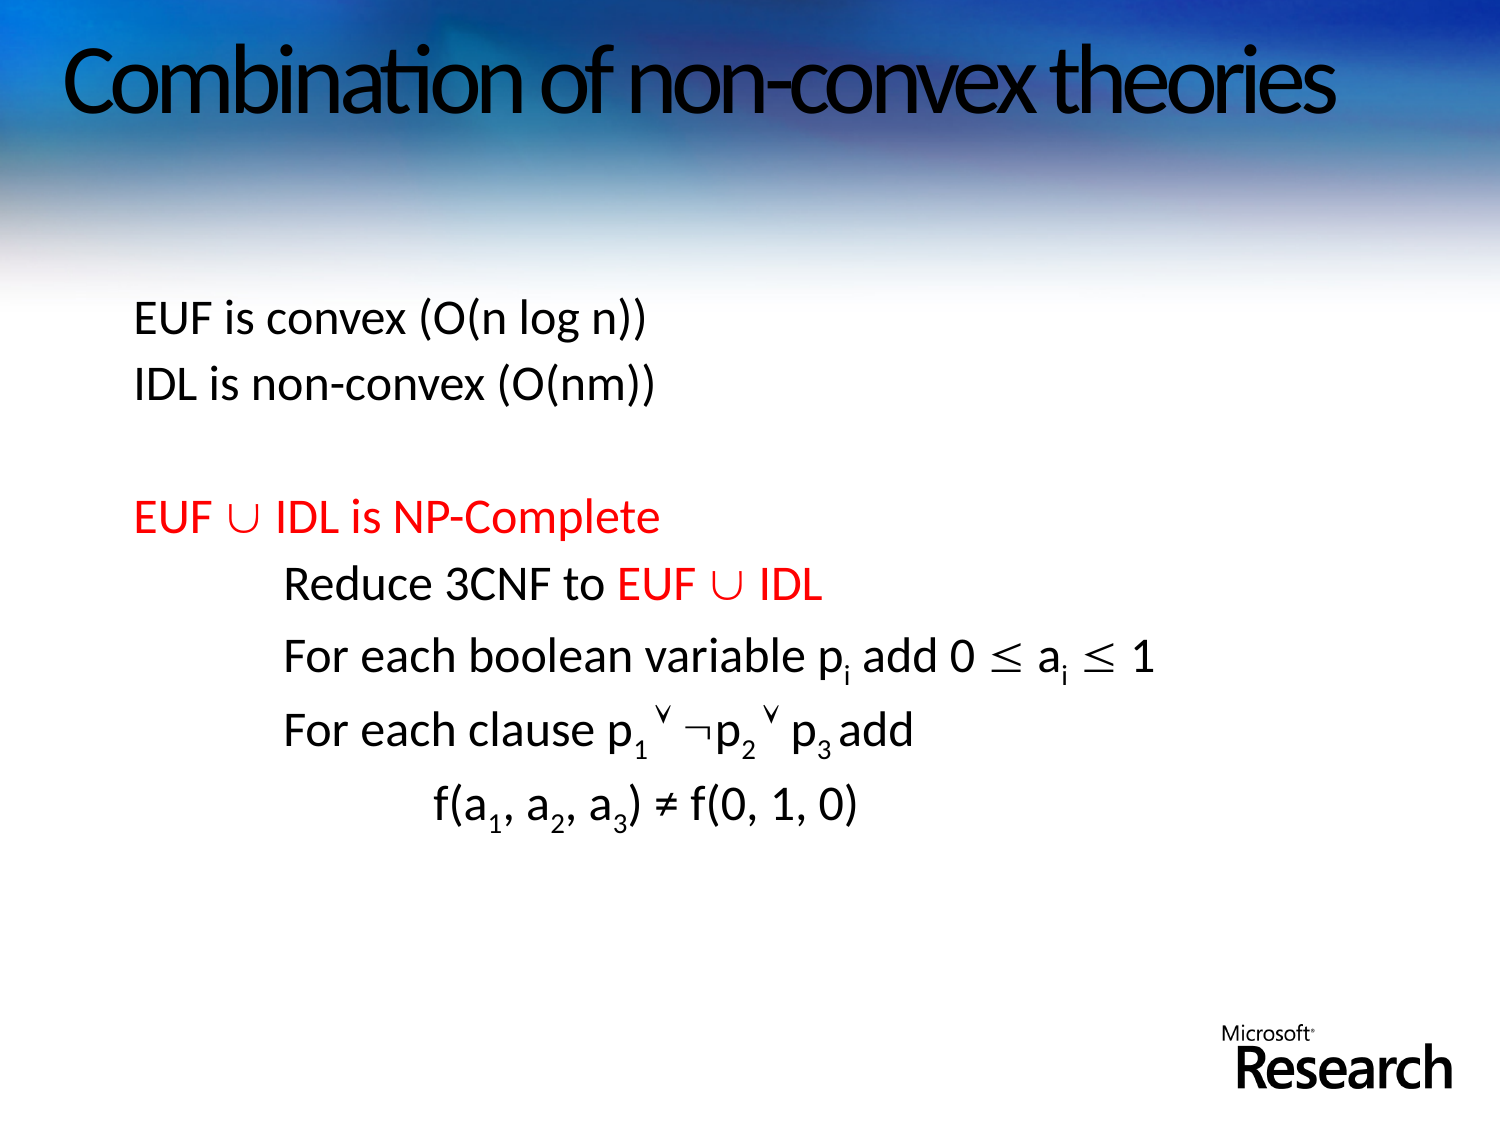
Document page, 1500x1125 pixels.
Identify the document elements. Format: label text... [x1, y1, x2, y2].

picture [0, 0, 1500, 1125]
list EUF is convex (O(n log n)) IDL is non-convex (O(nm)) EUF  IDL is NP-Complete Reduce 3CNF to EUF  IDL For each boolean variable pi add 0  ai  1 For each clause p1  p2  p3 add f(a1, a2, a3) ≠ f(0, 1, 0) [133, 291, 1372, 816]
title Combination of non-convex theories [62, 27, 1438, 138]
